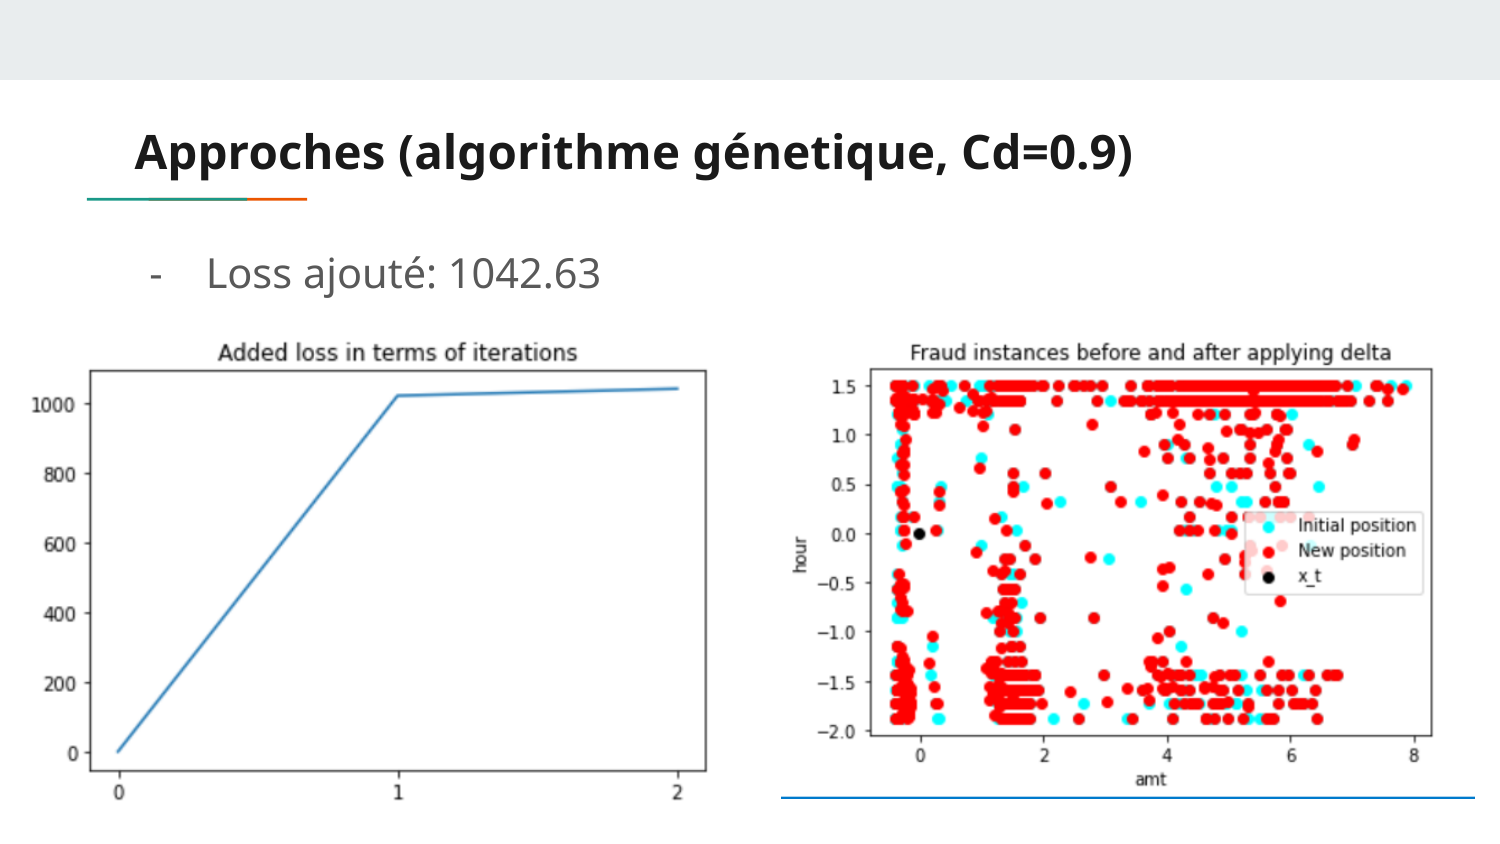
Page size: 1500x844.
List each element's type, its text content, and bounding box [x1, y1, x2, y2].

title Approches (algorithme génetique, Cd=0.9) [119, 107, 1381, 195]
picture [781, 337, 1476, 799]
picture [24, 337, 757, 813]
list Loss ajouté: 1042.63 [119, 225, 1381, 313]
